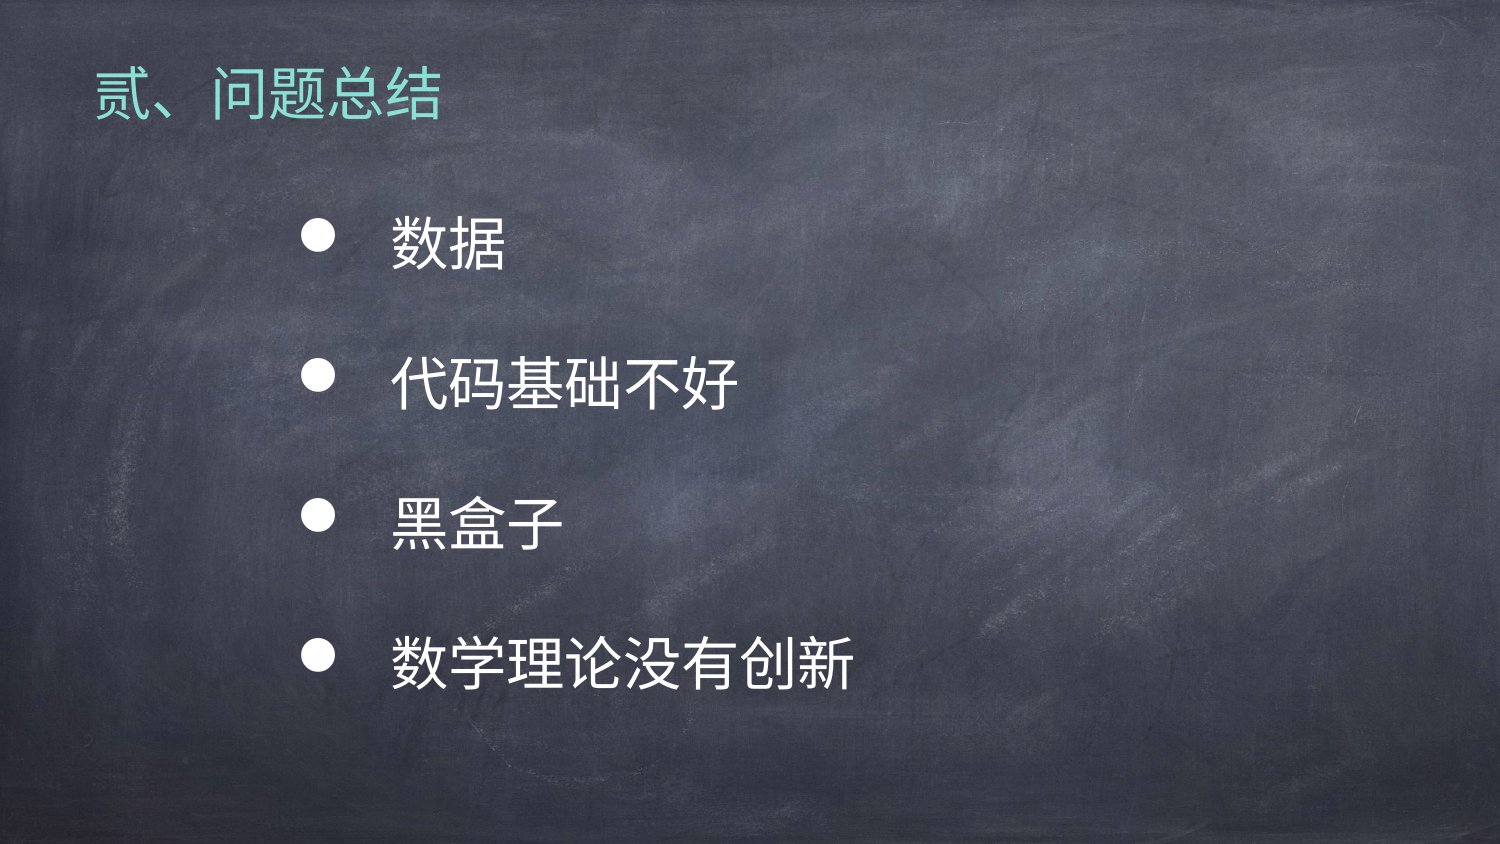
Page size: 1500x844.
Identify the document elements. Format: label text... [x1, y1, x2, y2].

text_box 数据 代码基础不好 黑盒子 数学理论没有创新 [281, 200, 1081, 705]
text_box 贰、问题总结 [79, 49, 634, 135]
picture [0, 0, 1500, 844]
